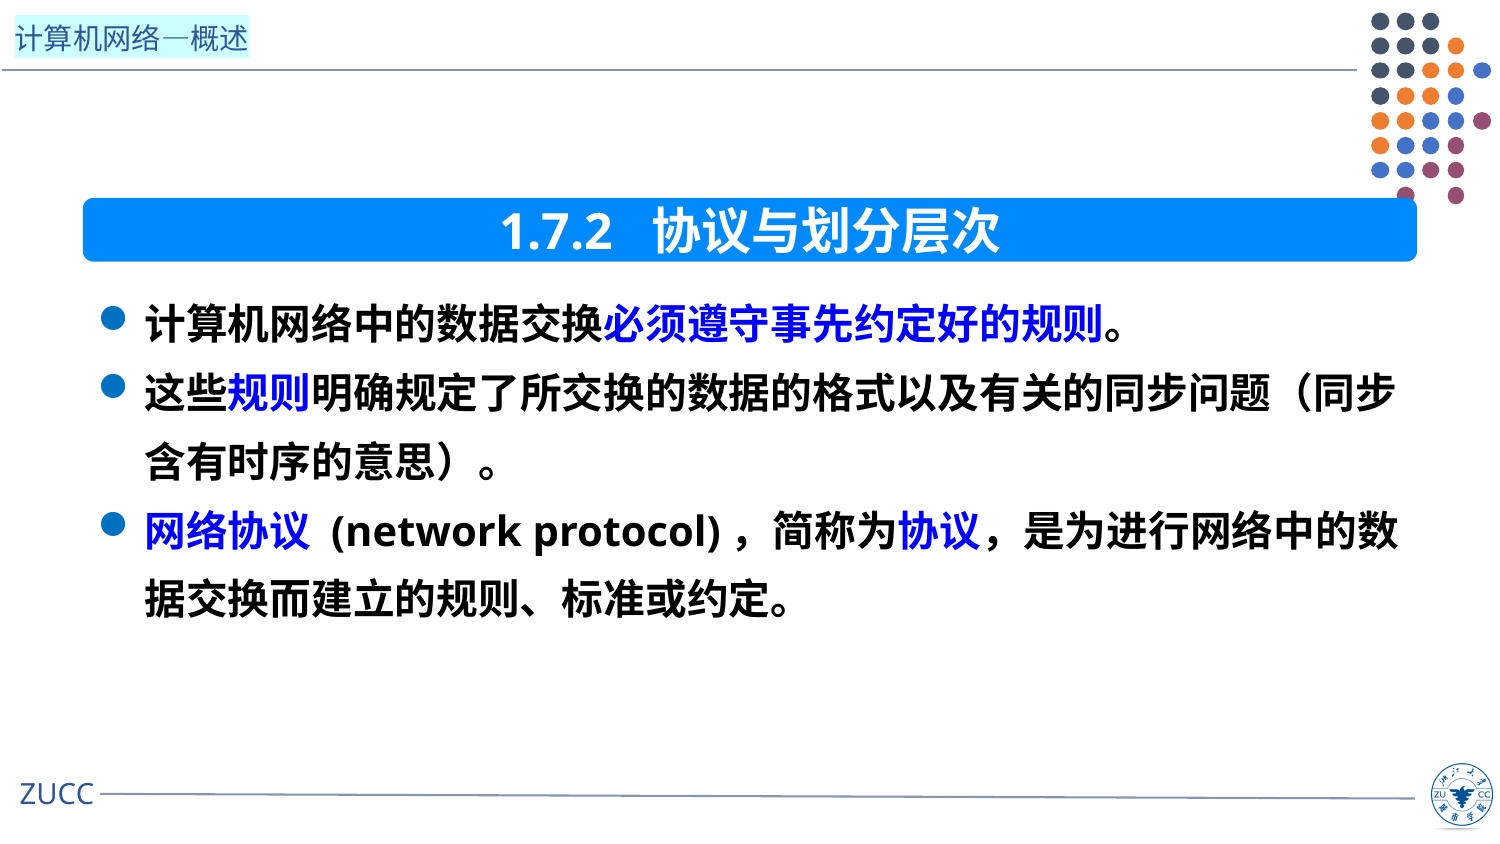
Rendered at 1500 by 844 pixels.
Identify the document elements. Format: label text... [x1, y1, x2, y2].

text_box [82, 197, 484, 262]
picture [1415, 750, 1500, 837]
text_box 计算机网络中的数据交换必须遵守事先约定好的规则。 这些规则明确规定了所交换的数据的格式以及有关的同步问题（同步含有时序的意思）。 网络协议 (network protocol)，简称为协议，是为进行网络中的数据交换而建立的规则、标准或约定。 [82, 272, 1418, 631]
text_box 1.7.2 协议与划分层次 [484, 192, 1016, 268]
text_box [1016, 197, 1418, 262]
